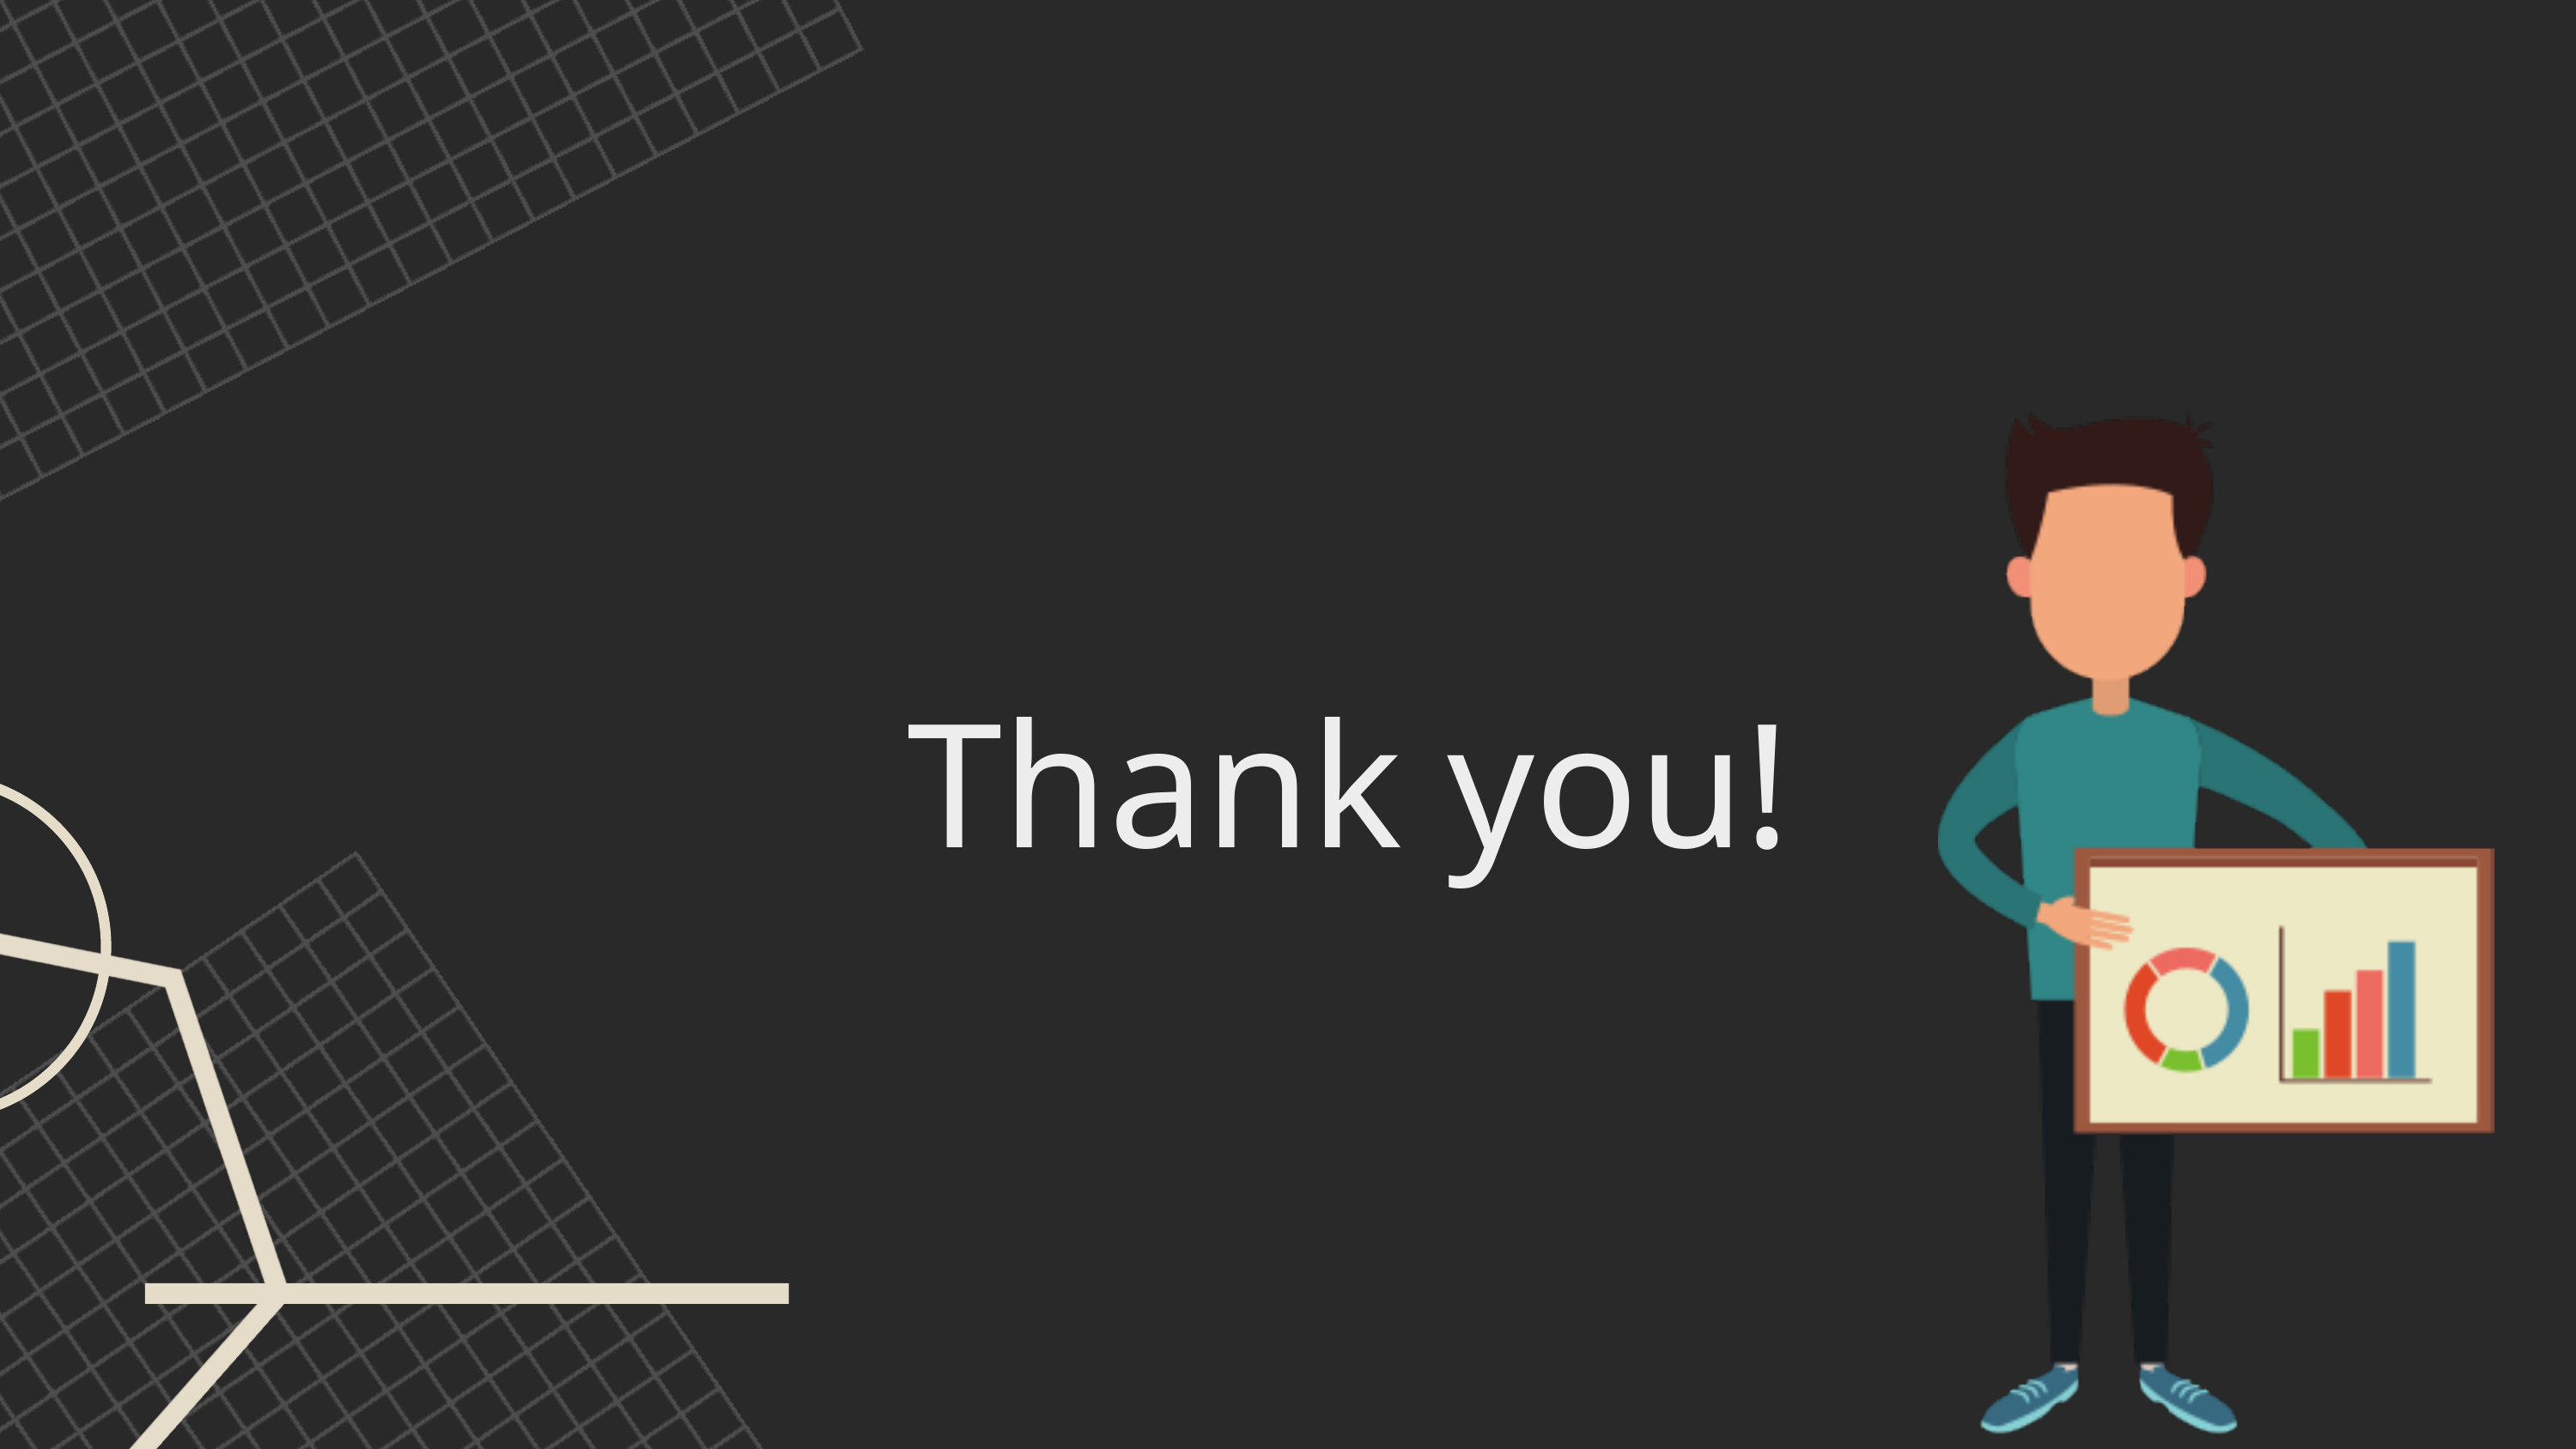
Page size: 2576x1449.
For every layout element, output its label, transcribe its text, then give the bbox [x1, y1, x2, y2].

text_box Thank you! [727, 693, 1791, 882]
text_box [0, 771, 1010, 1449]
picture [1937, 407, 2494, 1449]
picture [0, 0, 662, 386]
